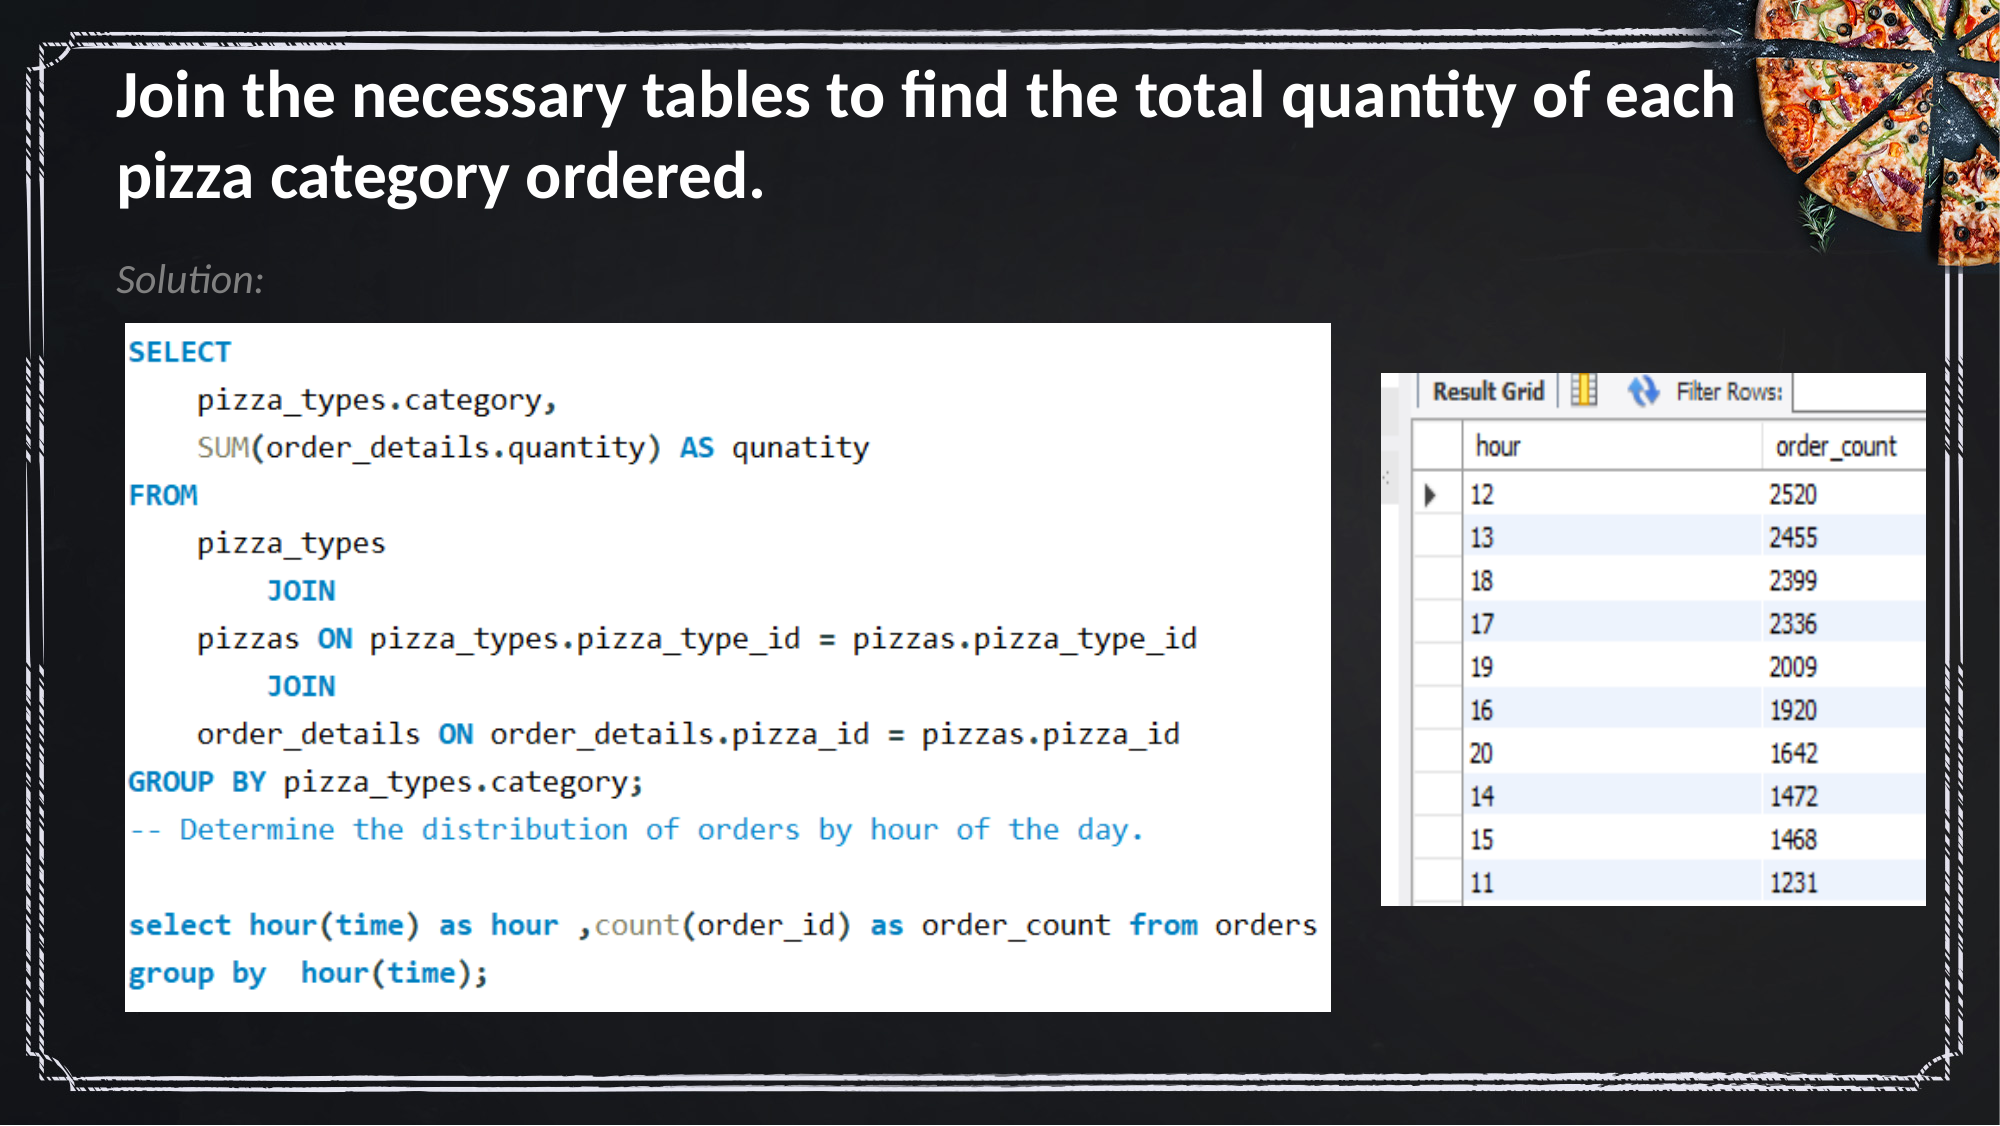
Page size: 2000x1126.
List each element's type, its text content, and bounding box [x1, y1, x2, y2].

picture [0, 0, 2000, 1125]
list Solution: [99, 243, 1900, 1036]
title Join the necessary tables to find the total quantity of each pizza category ordered. [99, 41, 1900, 221]
